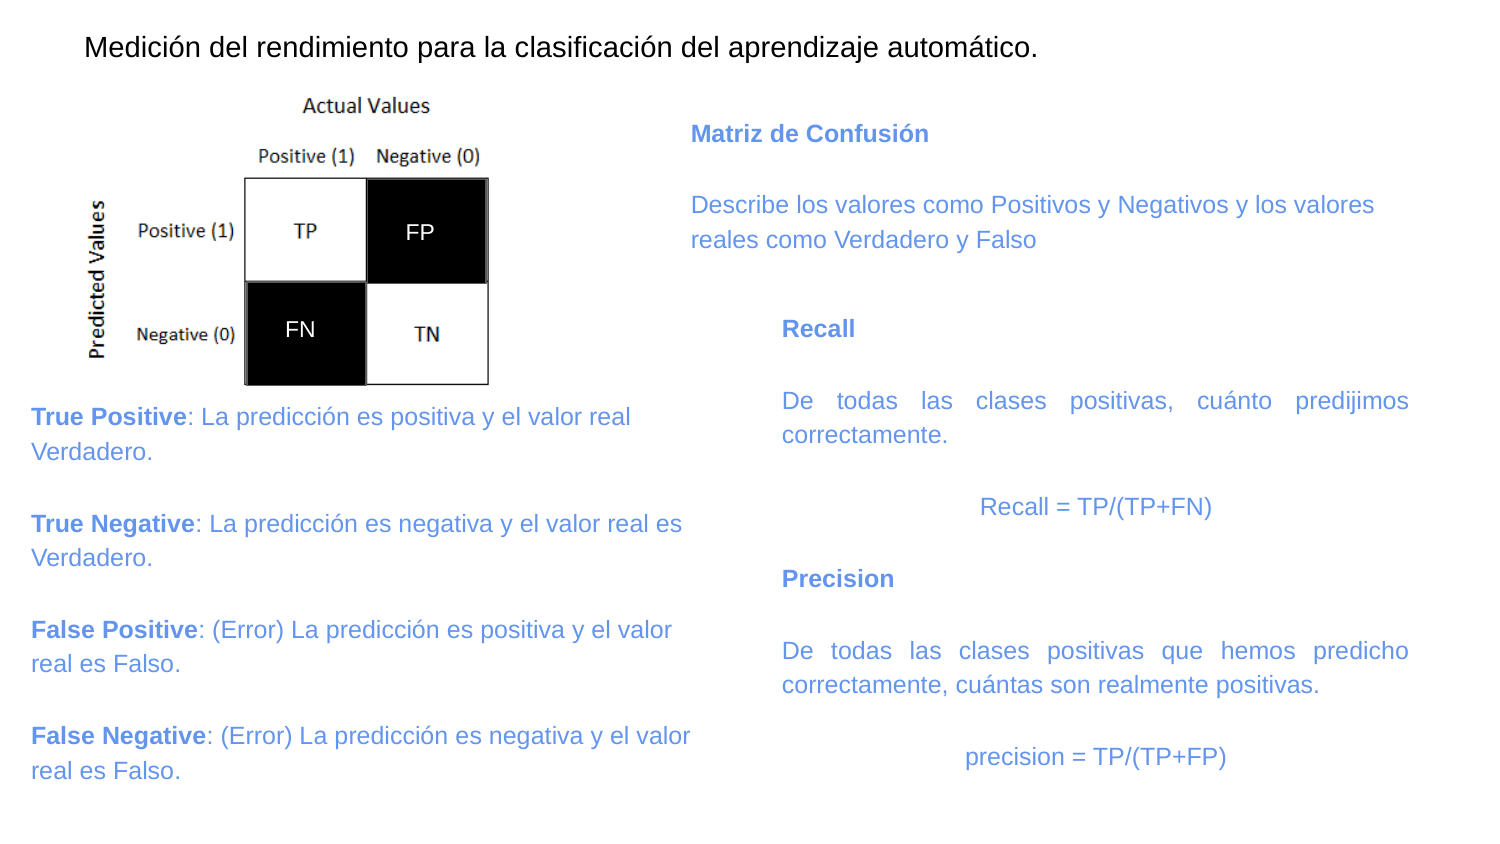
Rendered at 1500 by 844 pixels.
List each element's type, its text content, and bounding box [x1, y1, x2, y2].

picture [51, 61, 536, 410]
text_box Recall De todas las clases positivas, cuánto predijimos correctamente. Recall = TP/(TP+FN) Precision De todas las clases positivas que hemos predicho correctamente, cuántas son realmente positivas. precision = TP/(TP+FP) [766, 292, 1426, 804]
text_box True Positive: La predicción es positiva y el valor real Verdadero. True Negative: La predicción es negativa y el valor real es Verdadero. False Positive: (Error) La predicción es positiva y el valor real es Falso. False Negative: (Error) La predicción es negativa y el valor real es Falso. [15, 381, 726, 835]
text_box Medición del rendimiento para la clasificación del aprendizaje automático. [69, 13, 1226, 74]
text_box Matriz de Confusión Describe los valores como Positivos y Negativos y los valores reales como Verdadero y Falso [675, 97, 1409, 269]
